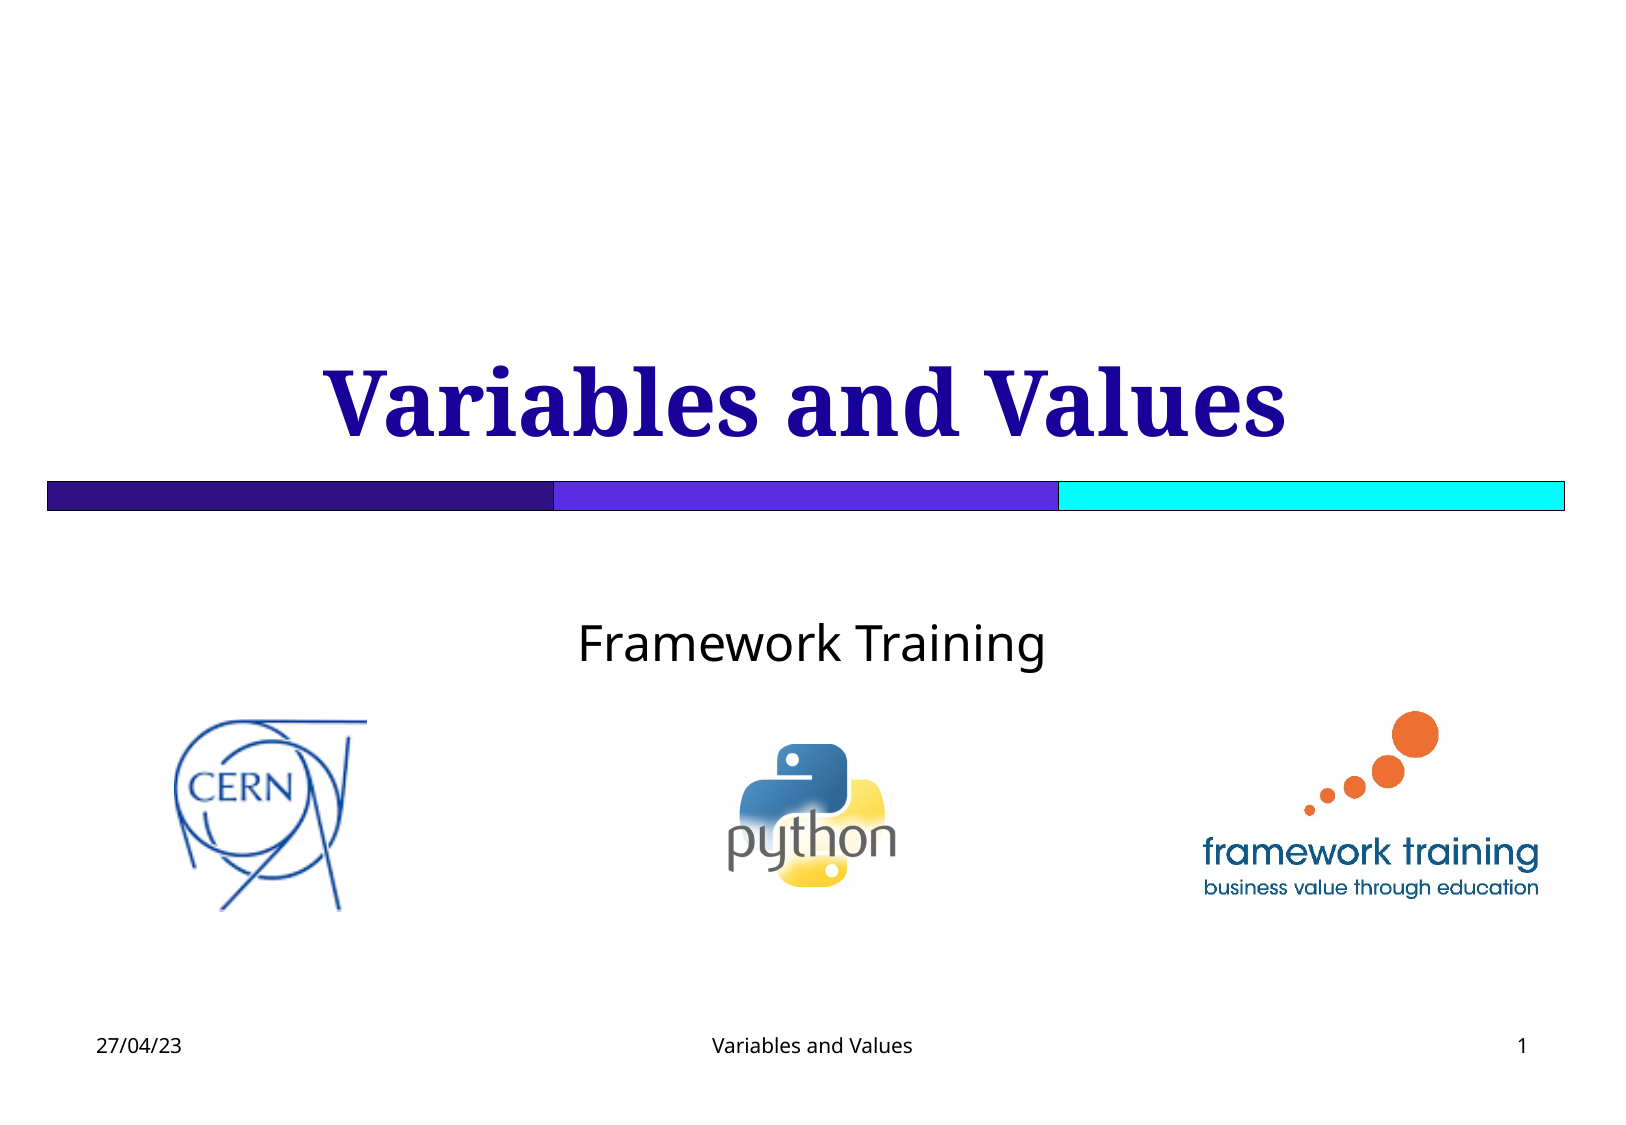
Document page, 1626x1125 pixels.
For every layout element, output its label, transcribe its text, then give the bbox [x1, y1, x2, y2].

slide_number 1 [1164, 1025, 1544, 1100]
footer Variables and Values [555, 1025, 1070, 1100]
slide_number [81, 1025, 461, 1100]
picture [706, 743, 919, 887]
picture [174, 719, 367, 912]
title Variables and Values [115, 113, 1498, 463]
picture [1201, 710, 1539, 900]
subtitle Framework Training [287, 588, 1338, 899]
